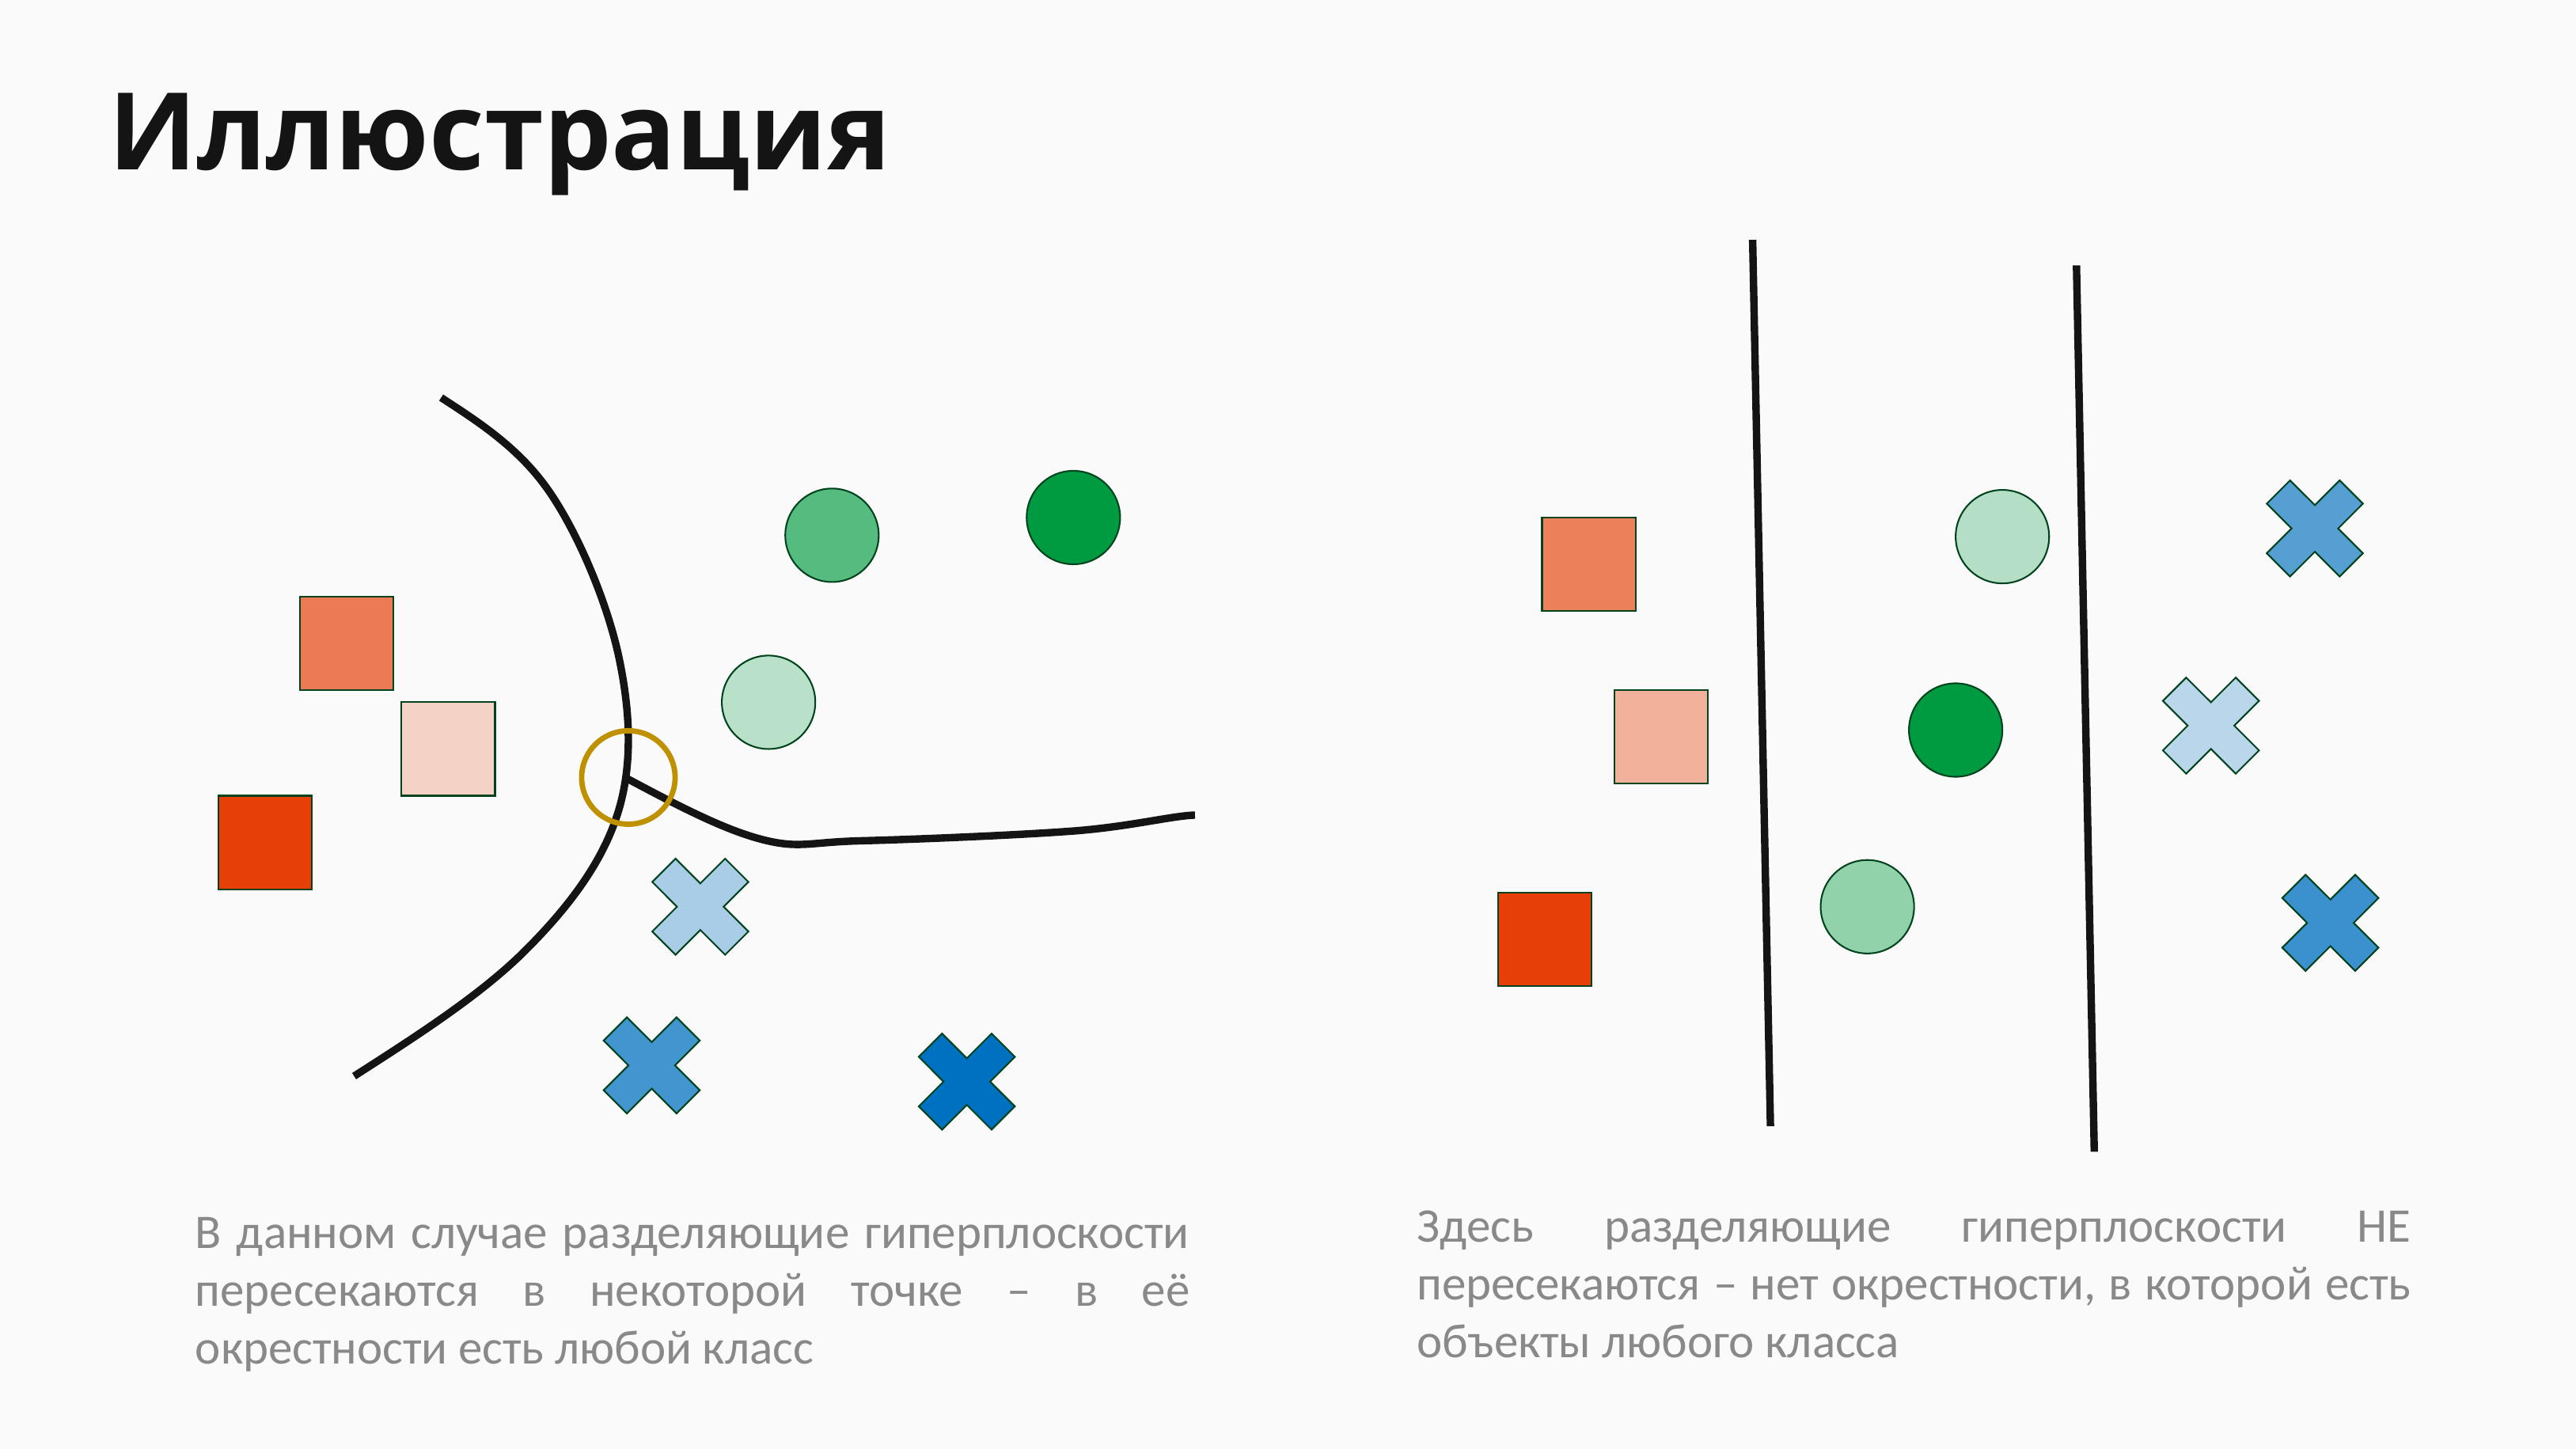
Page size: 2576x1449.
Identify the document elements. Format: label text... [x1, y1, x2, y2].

text_box [2281, 873, 2380, 973]
text_box [2161, 676, 2260, 776]
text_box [2076, 265, 2095, 1152]
text_box [1541, 517, 1637, 612]
text_box [1908, 682, 2004, 778]
text_box [1955, 489, 2051, 585]
text_box [1614, 689, 1709, 784]
text_box [2265, 479, 2365, 578]
text_box [1497, 892, 1592, 987]
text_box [218, 397, 1196, 1152]
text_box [1752, 240, 1771, 1127]
text_box Здесь разделяющие гиперплоскости НЕ пересекаются – нет окрестности, в которой есть объекты любого класса [1405, 1188, 2424, 1374]
title Иллюстрация [108, 52, 2467, 207]
text_box [1819, 859, 1915, 954]
text_box В данном случае разделяющие гиперплоскости пересекаются в некоторой точке – в её окрестности есть любой класс [184, 1193, 1202, 1379]
